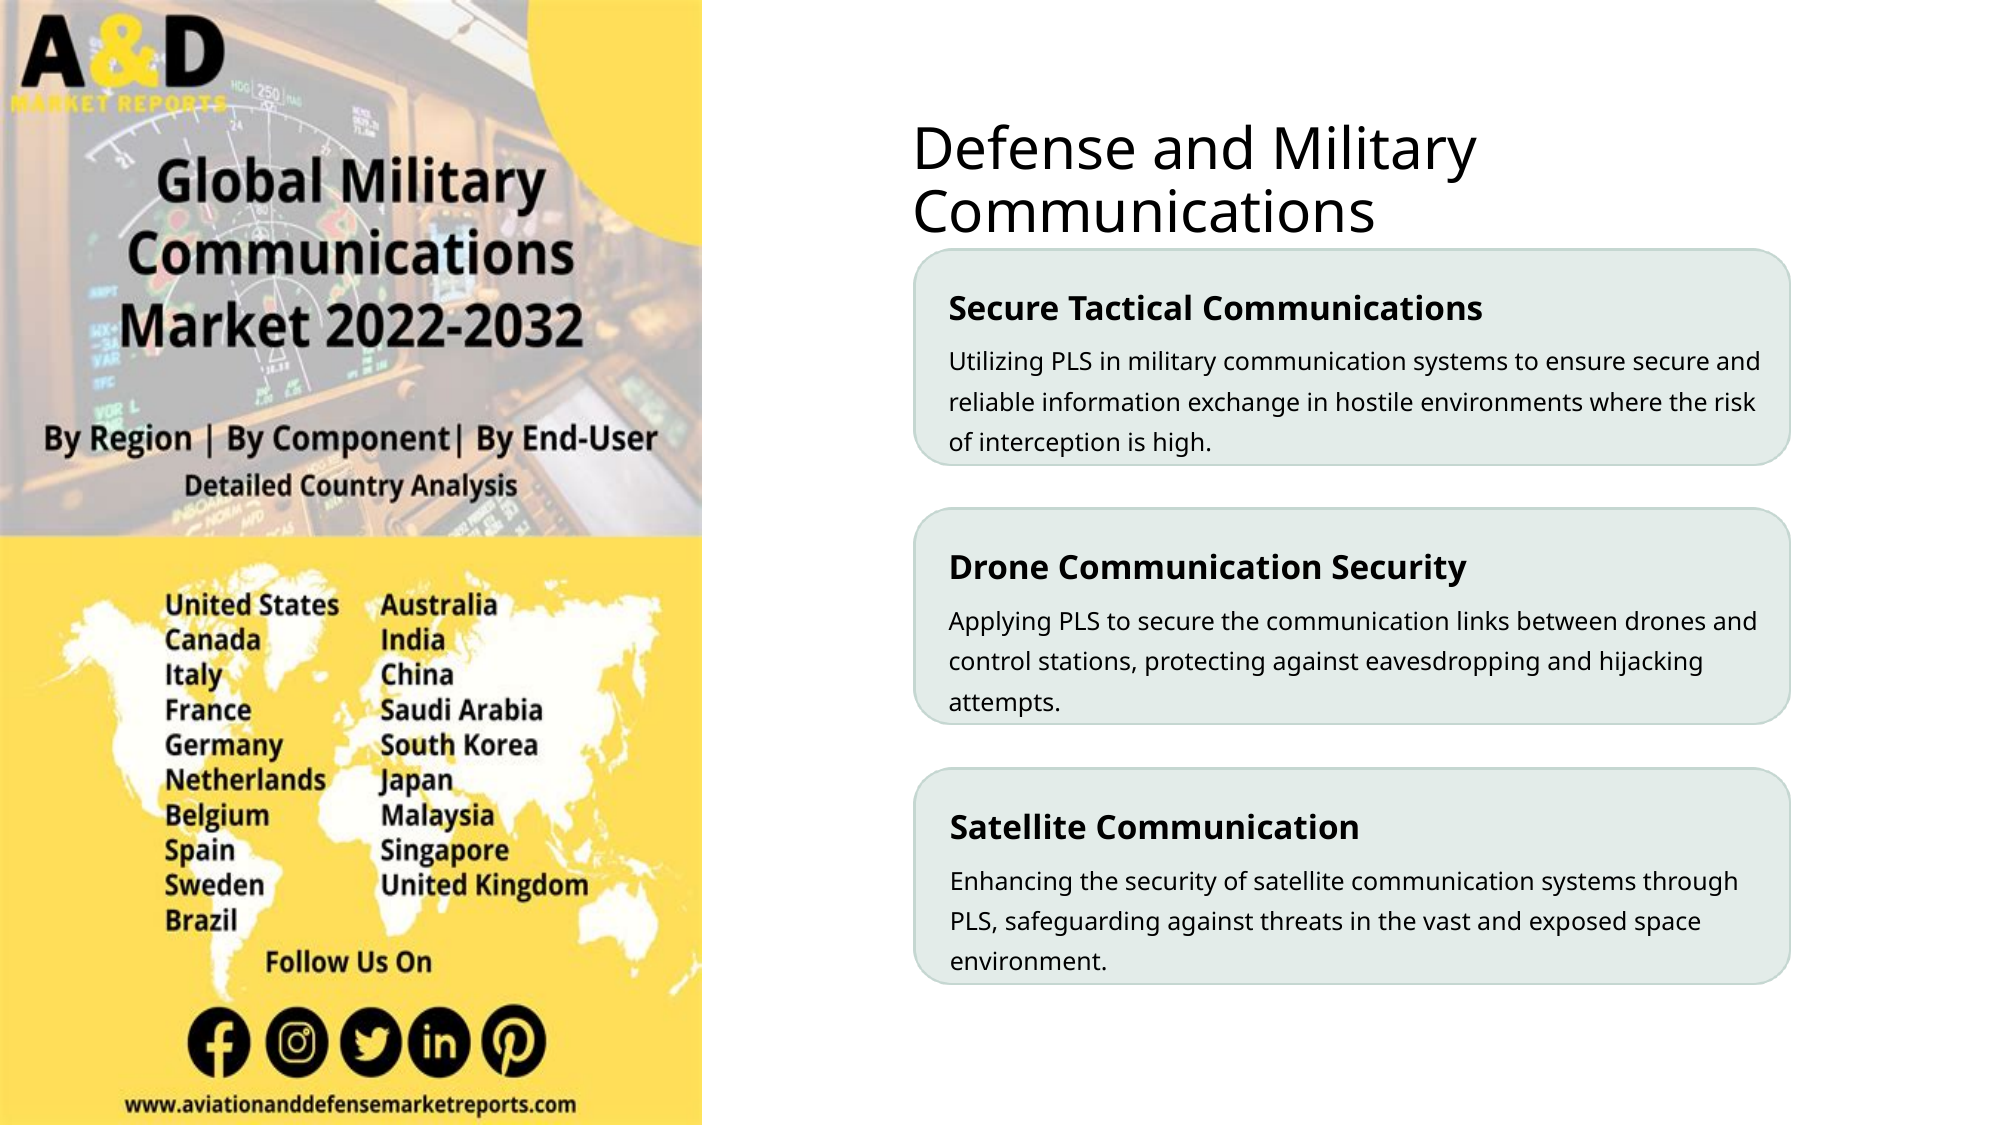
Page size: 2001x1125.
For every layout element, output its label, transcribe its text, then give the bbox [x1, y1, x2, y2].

picture [913, 507, 1791, 725]
title Defense and Military Communications [897, 111, 1897, 180]
picture [913, 767, 1791, 985]
picture [0, 0, 702, 1125]
picture [913, 248, 1791, 466]
